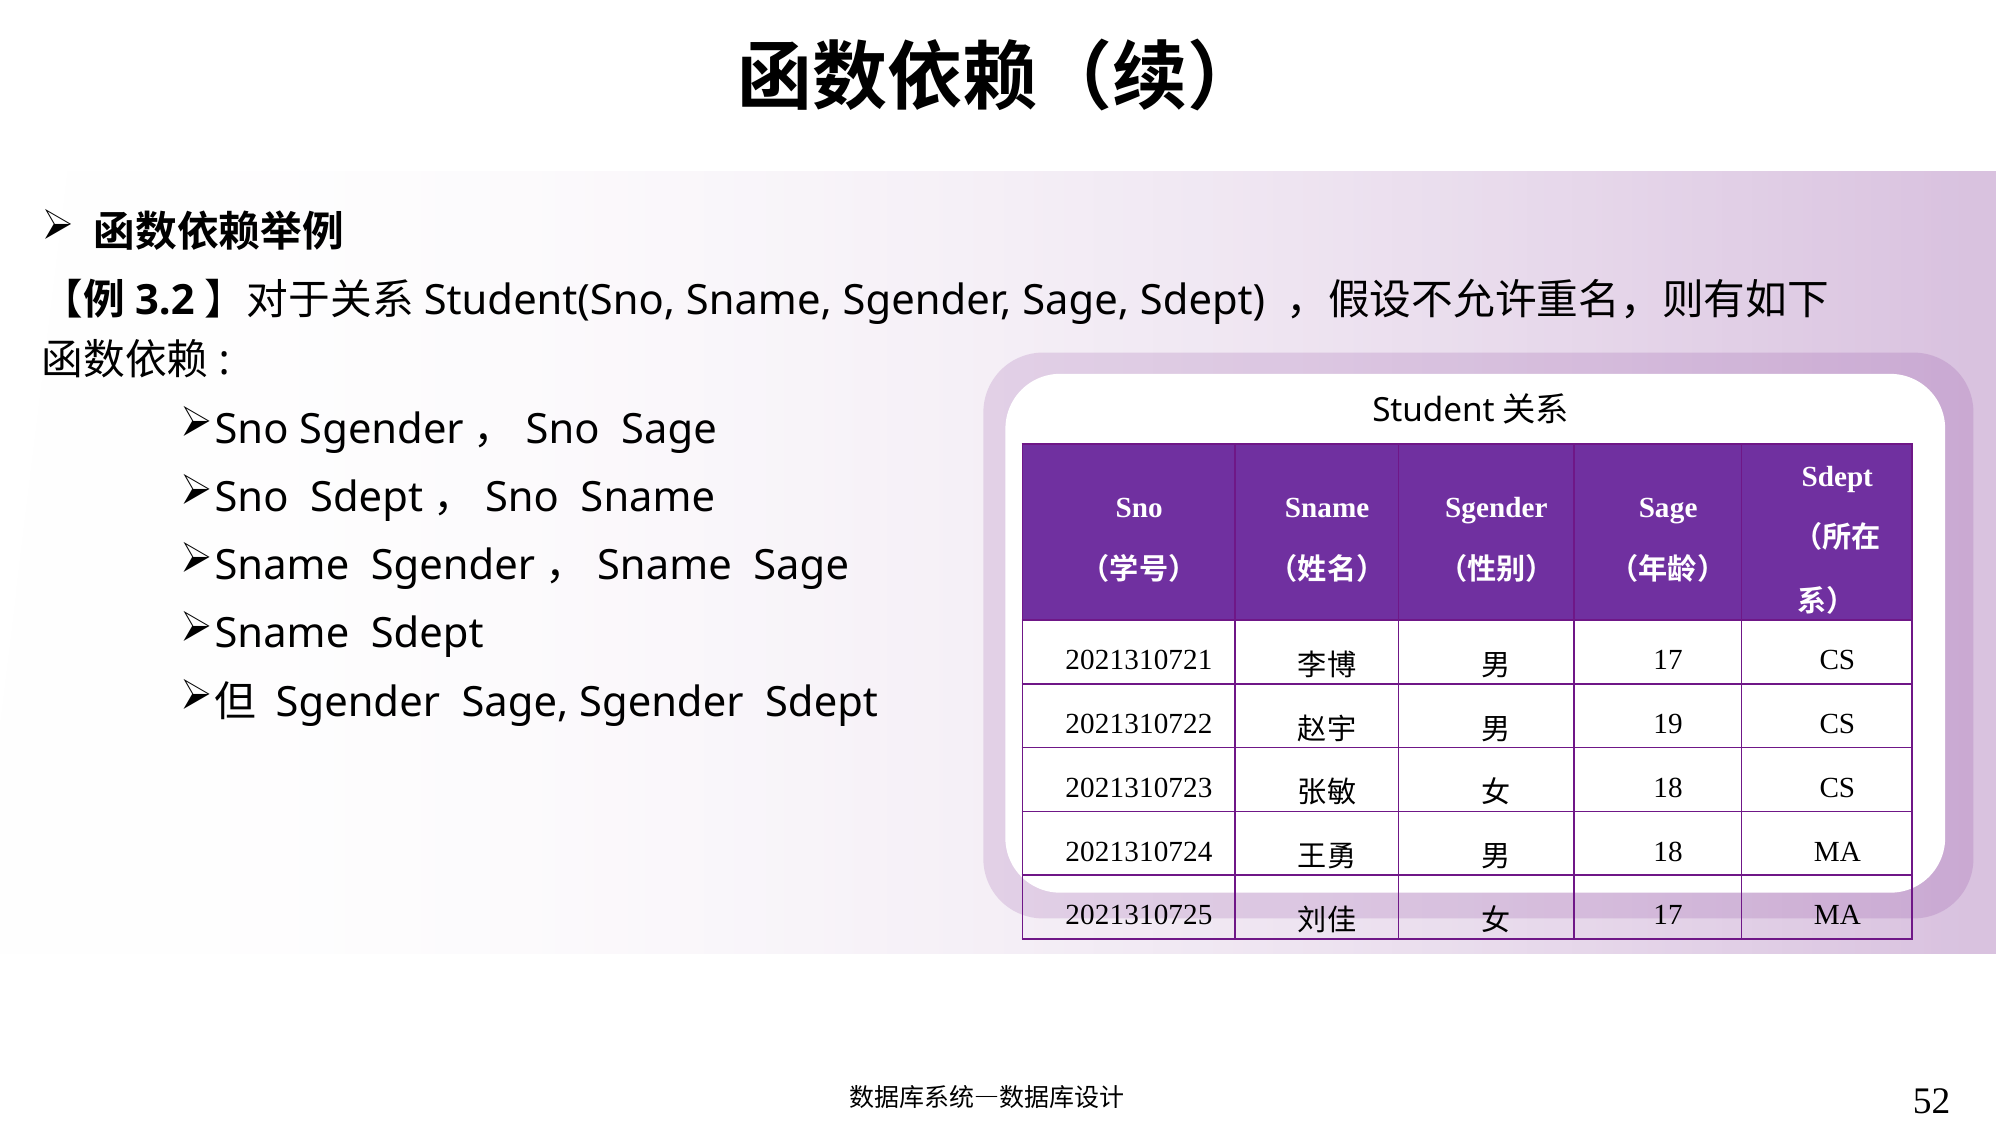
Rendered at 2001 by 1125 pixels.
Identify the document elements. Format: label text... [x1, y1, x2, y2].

table_header Sname （姓名） [1236, 445, 1398, 619]
table_cell 赵宇 [1236, 685, 1398, 747]
table_cell 男 [1399, 621, 1573, 683]
table_cell 19 [1575, 685, 1741, 747]
table_cell 2021310725 [1023, 876, 1234, 938]
table_cell 2021310723 [1023, 748, 1234, 811]
table_cell 女 [1399, 748, 1573, 811]
table_cell 女 [1399, 876, 1573, 938]
table_cell 17 [1575, 621, 1741, 683]
table_cell 男 [1399, 685, 1573, 747]
title 函数依赖（续） [172, 17, 1828, 130]
table_cell MA [1742, 812, 1911, 874]
table_cell CS [1742, 748, 1911, 811]
text_box [981, 350, 1976, 921]
text_box Student关系 [1357, 380, 1638, 436]
text_box [1003, 371, 1948, 891]
table_cell CS [1742, 621, 1911, 683]
text_box [0, 169, 1998, 956]
table_cell 2021310724 [1023, 812, 1234, 874]
table_cell 刘佳 [1236, 876, 1398, 938]
table_cell 18 [1575, 812, 1741, 874]
table_header Sgender （性别） [1399, 445, 1573, 619]
table_header Sdept （所在系） [1742, 445, 1911, 619]
footer 数据库系统—数据库设计 [670, 1073, 1304, 1125]
table_header Sage （年龄） [1575, 445, 1741, 619]
table_header Sno （学号） [1023, 445, 1234, 619]
slide_number 52 [1898, 1069, 2000, 1125]
table_cell 张敏 [1236, 748, 1398, 811]
table_cell 18 [1575, 748, 1741, 811]
table_cell CS [1742, 685, 1911, 747]
table_cell 李博 [1236, 621, 1398, 683]
table_cell 17 [1575, 876, 1741, 938]
table_cell 男 [1399, 812, 1573, 874]
table_cell MA [1742, 876, 1911, 938]
table_cell 2021310722 [1023, 685, 1234, 747]
table_cell 王勇 [1236, 812, 1398, 874]
table_cell 2021310721 [1023, 621, 1234, 683]
